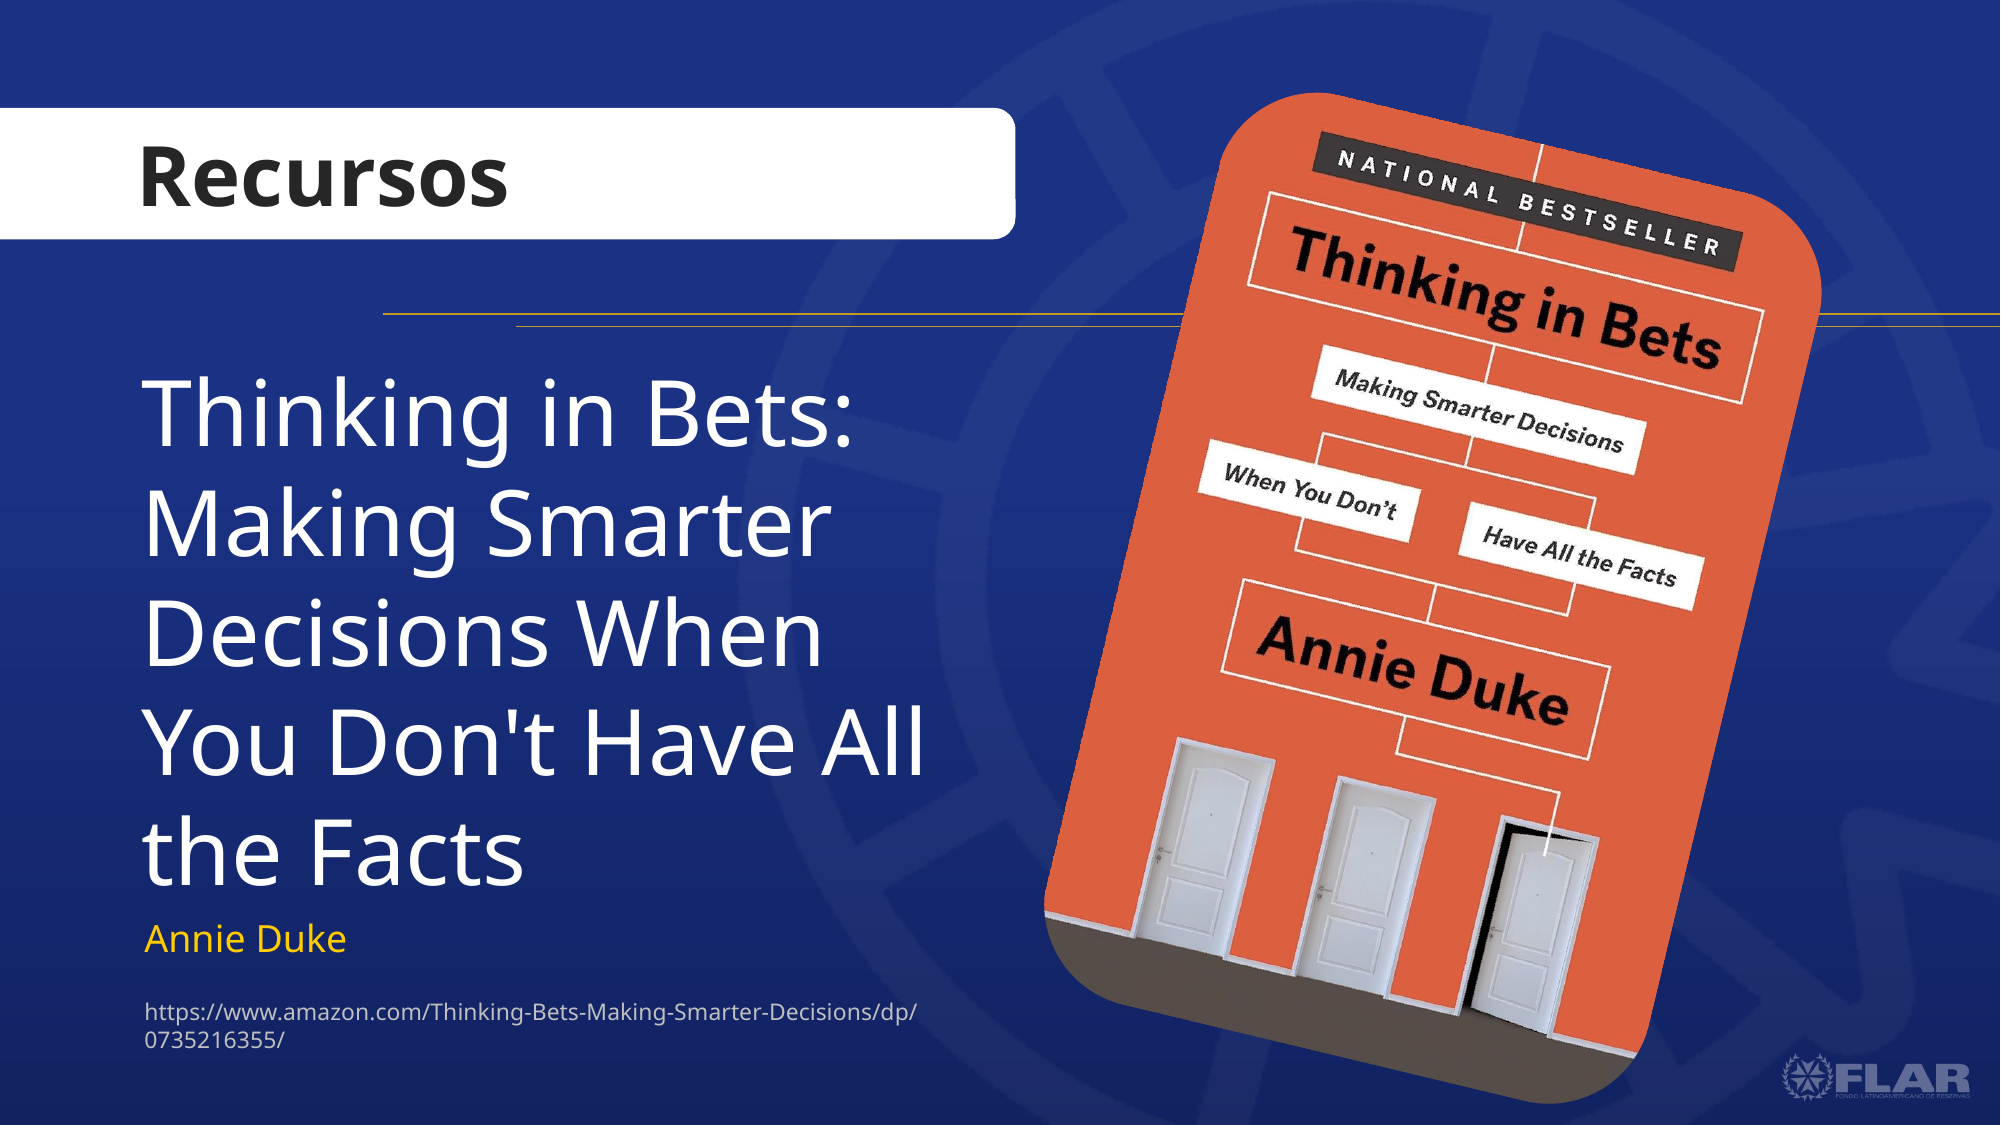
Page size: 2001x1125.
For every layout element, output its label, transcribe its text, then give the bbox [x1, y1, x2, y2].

picture [544, 0, 2000, 1125]
text_box https://www.amazon.com/Thinking-Bets-Making-Smarter-Decisions/dp/0735216355/ [129, 990, 544, 1060]
text_box Recursos [121, 115, 544, 231]
text_box Thinking in Bets: Making Smarter Decisions When You Don't Have All the Facts [126, 347, 544, 912]
text_box [0, 106, 544, 241]
text_box Annie Duke [129, 907, 517, 968]
